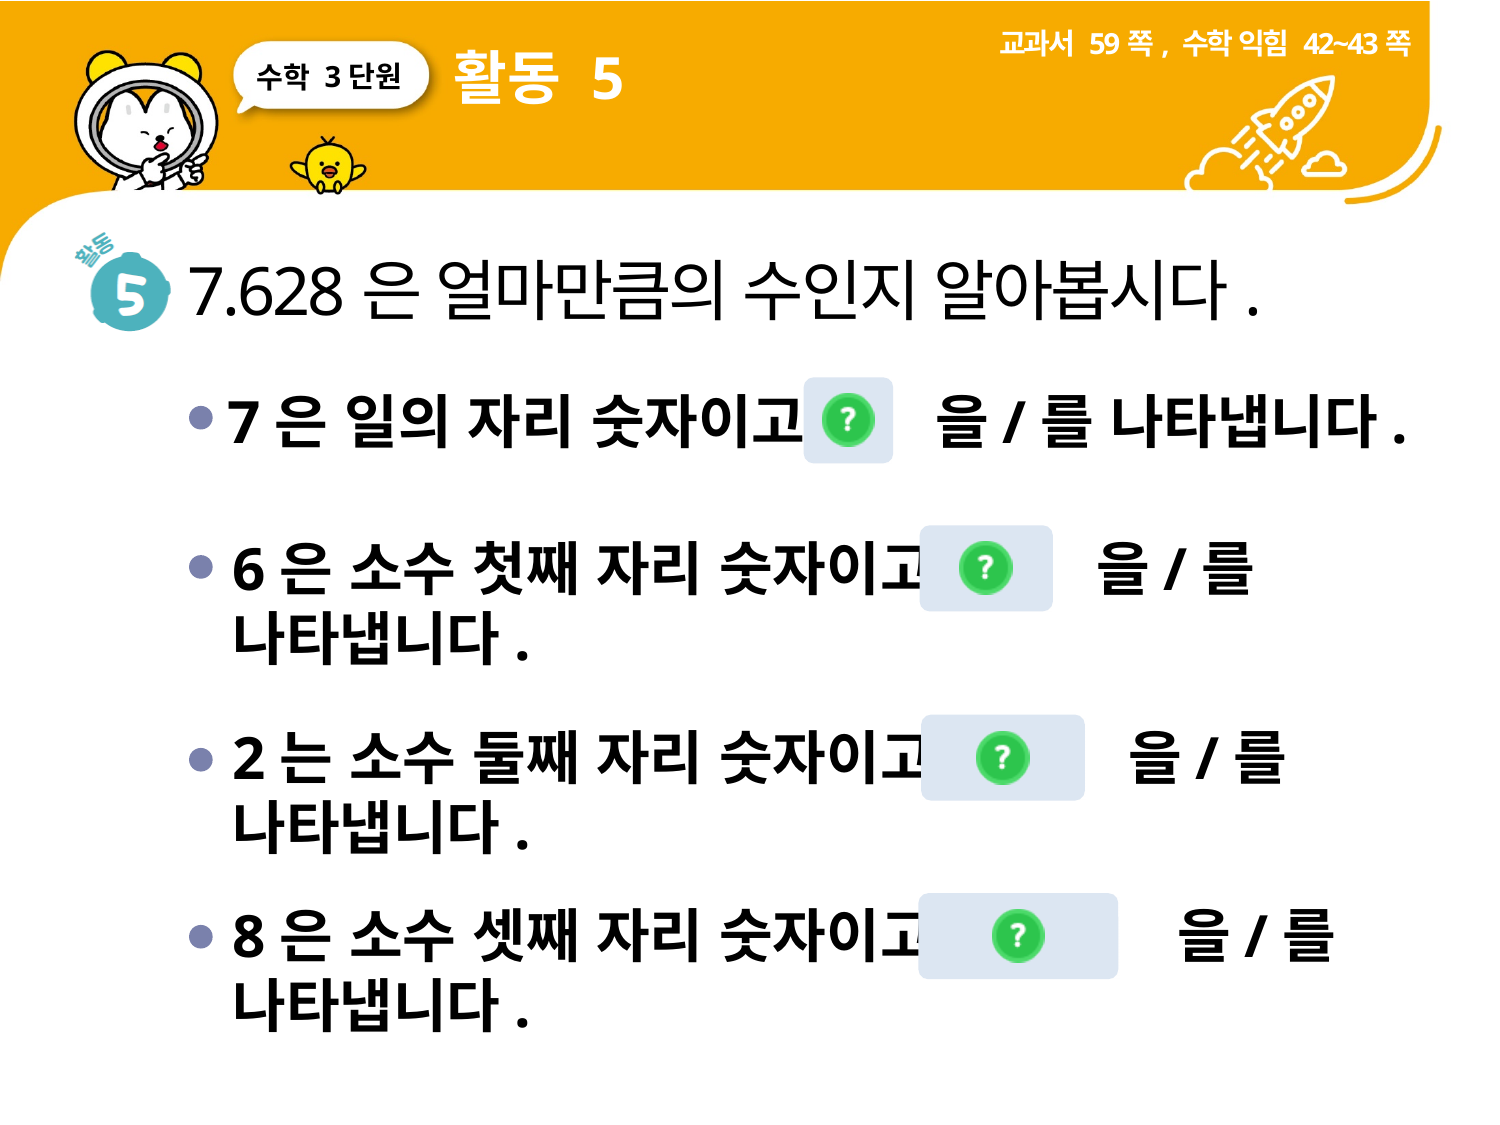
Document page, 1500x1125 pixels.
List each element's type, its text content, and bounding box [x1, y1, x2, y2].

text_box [212, 377, 1428, 475]
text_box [805, 378, 892, 462]
list 3단원 [282, 55, 445, 106]
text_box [919, 894, 1117, 978]
text_box [189, 747, 213, 772]
text_box 7.628은 얼마만큼의 수인지 알아봅시다. [172, 241, 1451, 337]
picture [0, 1, 1500, 1124]
text_box [189, 405, 212, 430]
text_box 2는 소수 둘째 자리 숫자이고 을/를 나타냅니다. [217, 712, 1434, 811]
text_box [922, 716, 1084, 800]
text_box [189, 924, 213, 949]
text_box [189, 555, 213, 579]
list 활동 5 [438, 38, 1205, 124]
list 교과서 59쪽, 수학 익힘 42~43쪽 [983, 22, 1428, 70]
text_box 6은 소수 첫째 자리 숫자이고 을/를 나타냅니다. [217, 524, 1434, 622]
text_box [921, 526, 1052, 610]
text_box 8은 소수 셋째 자리 숫자이고 을/를 나타냅니다. [217, 891, 1434, 990]
